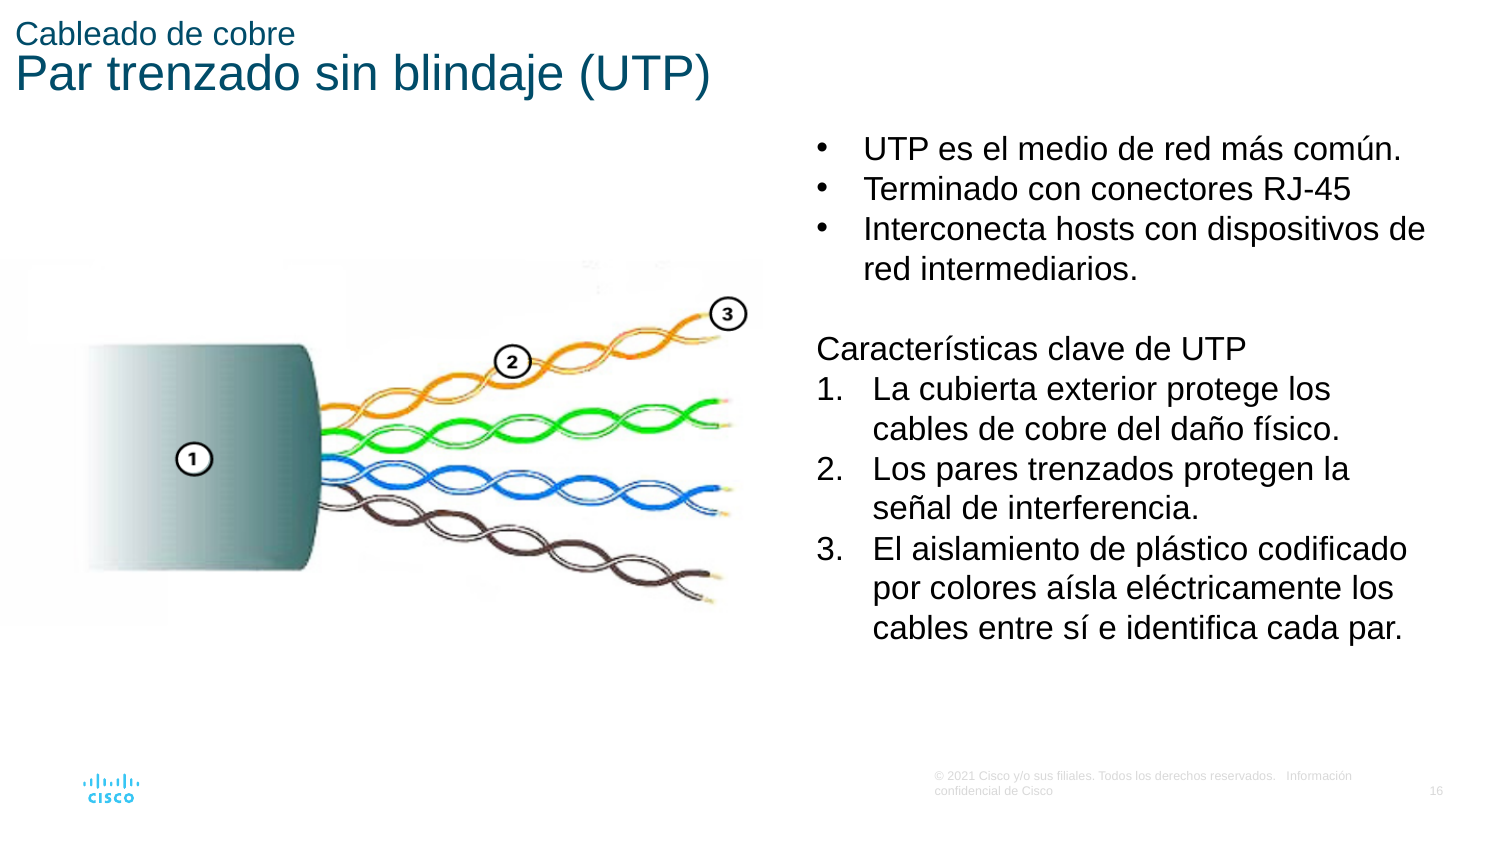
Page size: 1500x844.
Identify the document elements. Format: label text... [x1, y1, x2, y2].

title Cableado de cobre Par trenzado sin blindaje (UTP) [0, 0, 1369, 121]
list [0, 259, 763, 633]
text_box UTP es el medio de red más común. Terminado con conectores RJ-45 Interconecta hosts con dispositivos de red intermediarios. Características clave de UTP La cubierta exterior protege los cables de cobre del daño físico. Los pares trenzados protegen la señal de interferencia. El aislamiento de plástico codificado por colores aísla eléctricamente los cables entre sí e identifica cada par. [801, 120, 1448, 654]
